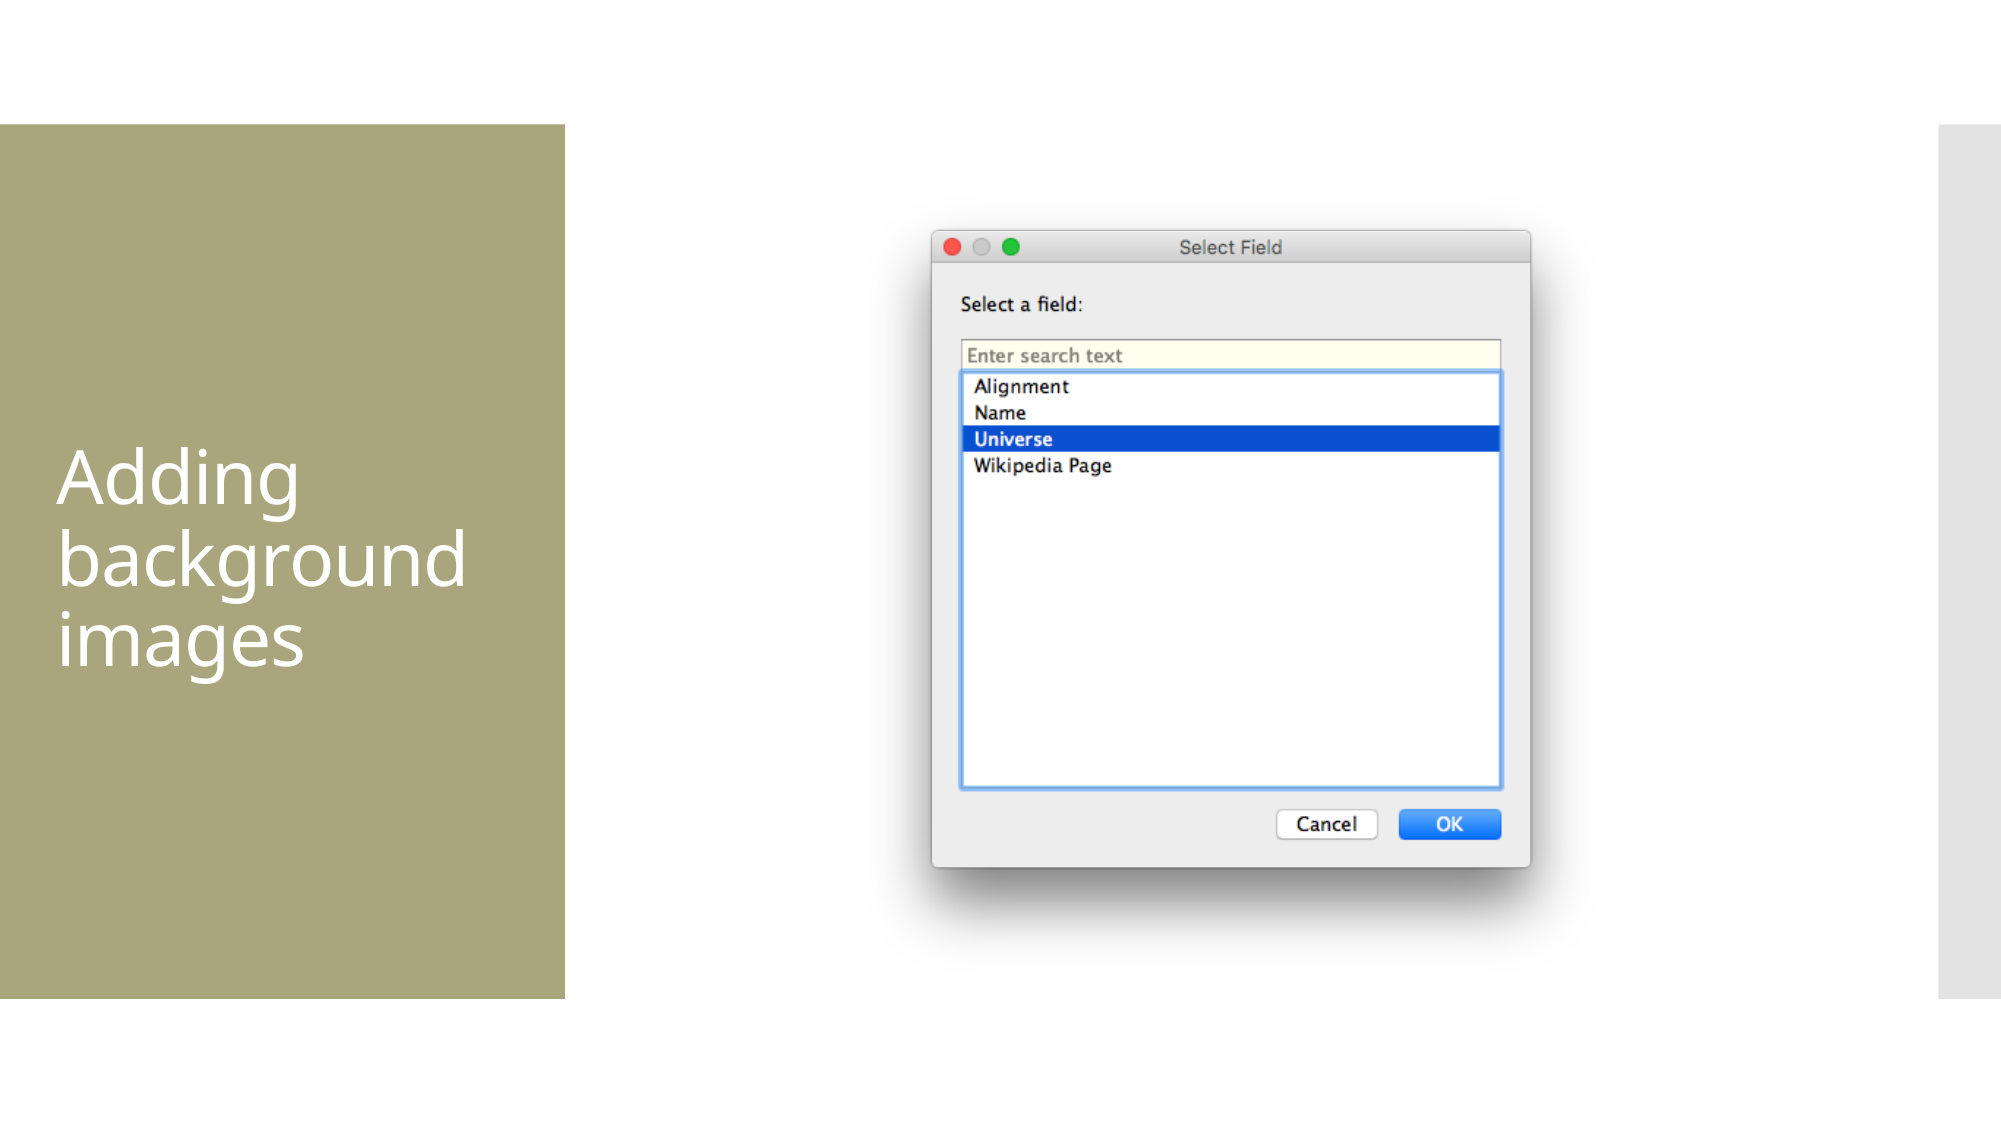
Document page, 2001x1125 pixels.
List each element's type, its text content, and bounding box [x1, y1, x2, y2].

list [555, 184, 1907, 985]
text_box Adding background images [41, 184, 525, 940]
